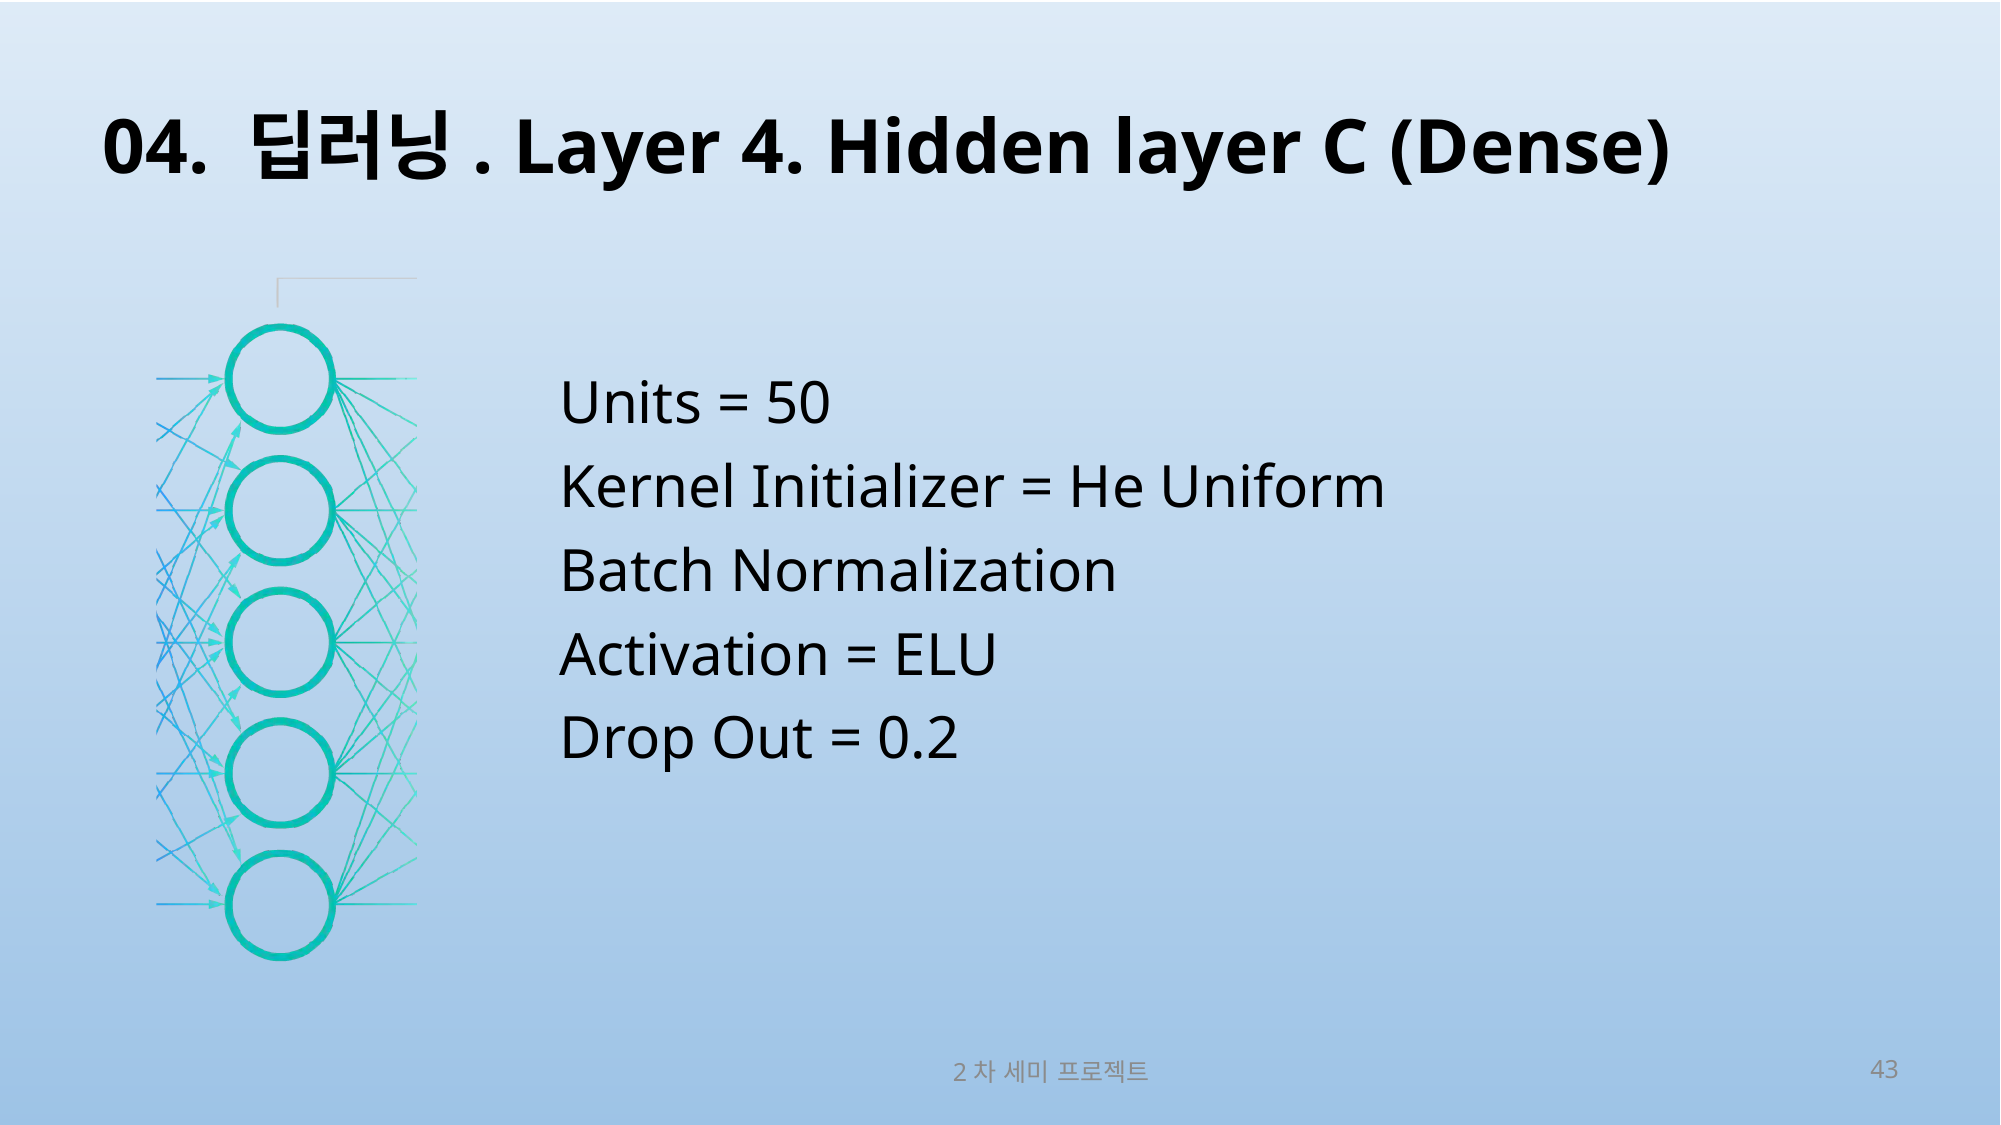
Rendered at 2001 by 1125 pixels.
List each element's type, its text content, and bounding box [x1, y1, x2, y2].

slide_number 43 [1464, 1041, 1914, 1101]
picture [156, 220, 417, 1010]
footer 2차 세미 프로젝트 [714, 1041, 1389, 1101]
title 04. 딥러닝. Layer 4. Hidden layer C (Dense) [87, 79, 1915, 221]
list Units = 50 Kernel Initializer = He Uniform Batch Normalization Activation = ELU Drop Out = 0.2 [544, 365, 1485, 919]
